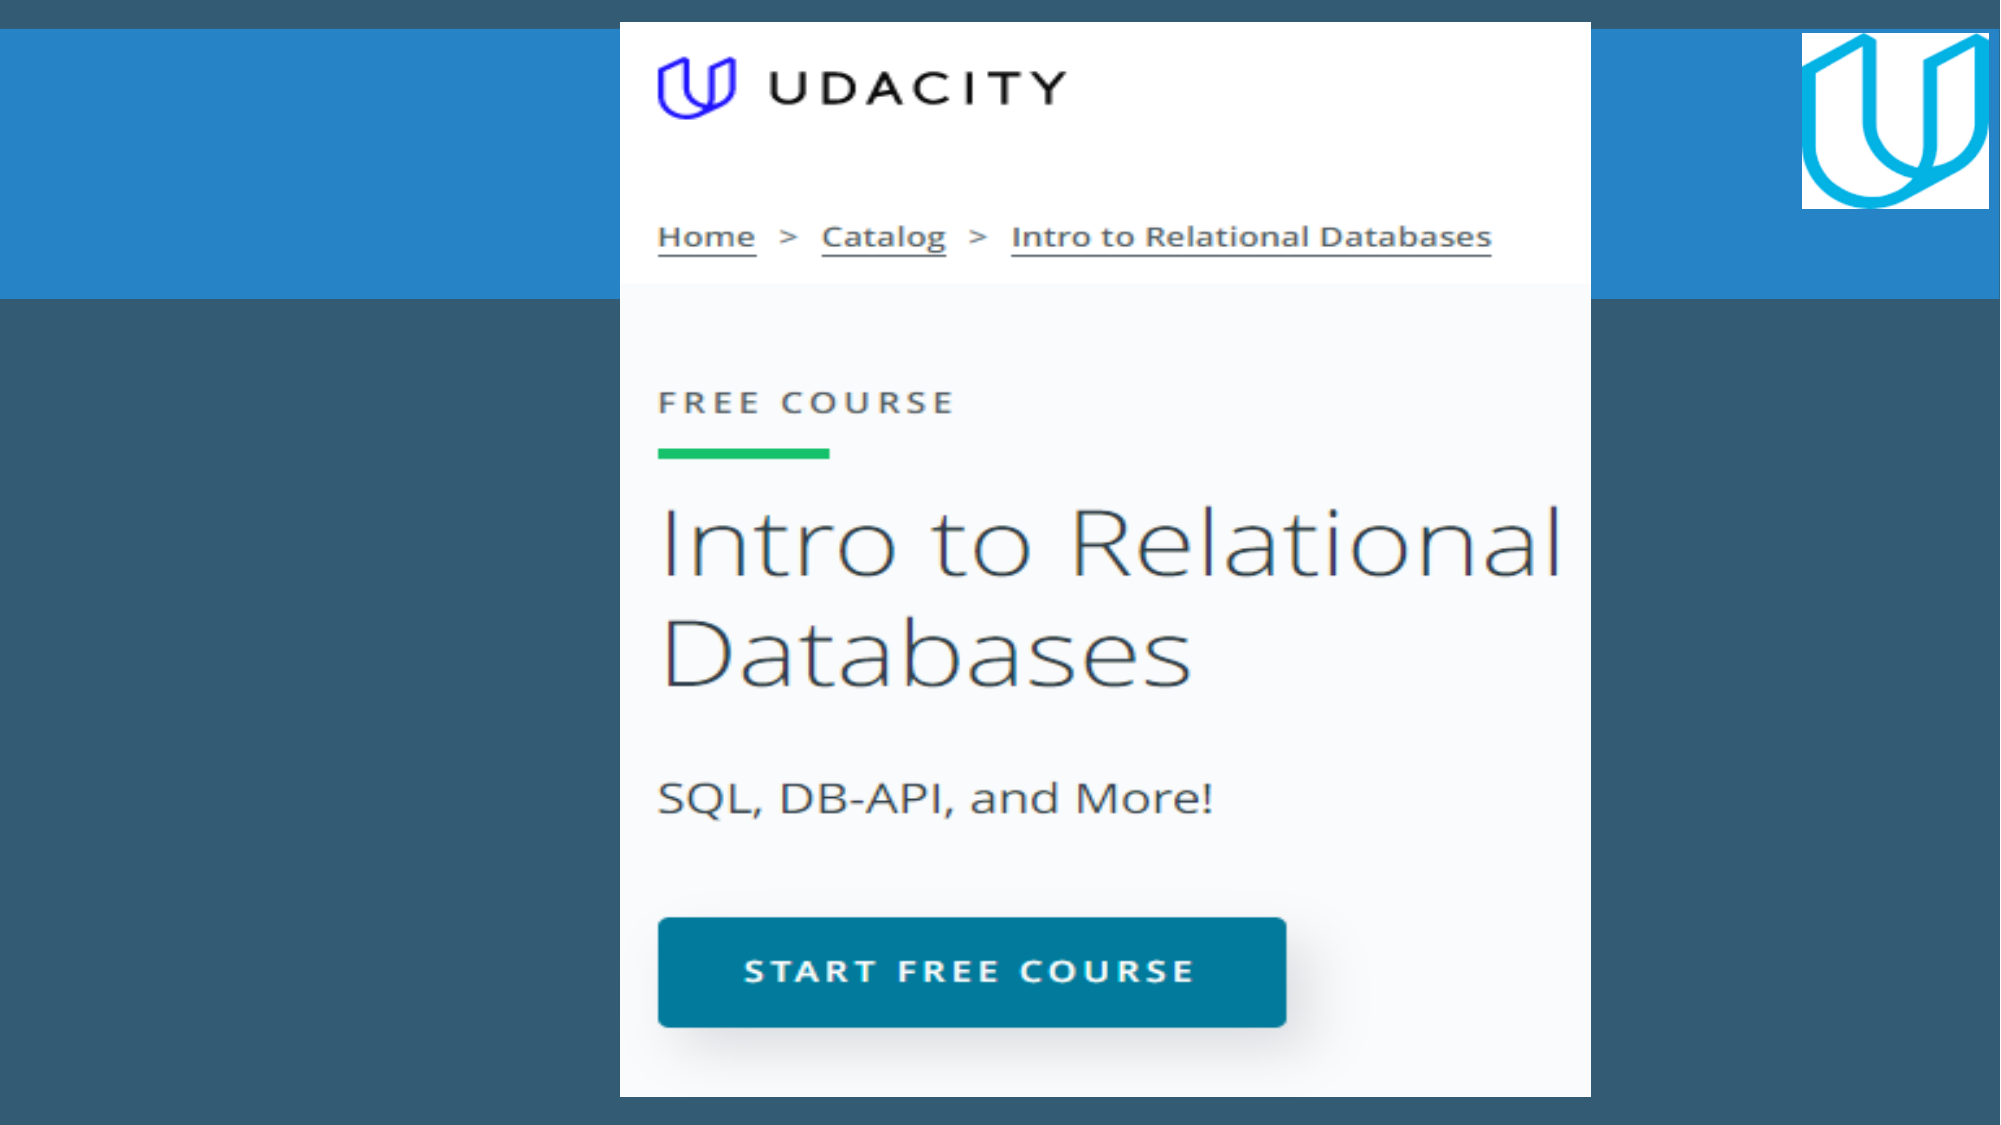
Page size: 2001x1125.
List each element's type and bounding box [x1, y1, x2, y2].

picture [1876, 124, 1989, 209]
picture [619, 22, 1592, 1097]
picture [1802, 33, 1989, 167]
picture [1933, 47, 1974, 167]
picture [1816, 47, 1912, 197]
picture [1802, 149, 1866, 209]
